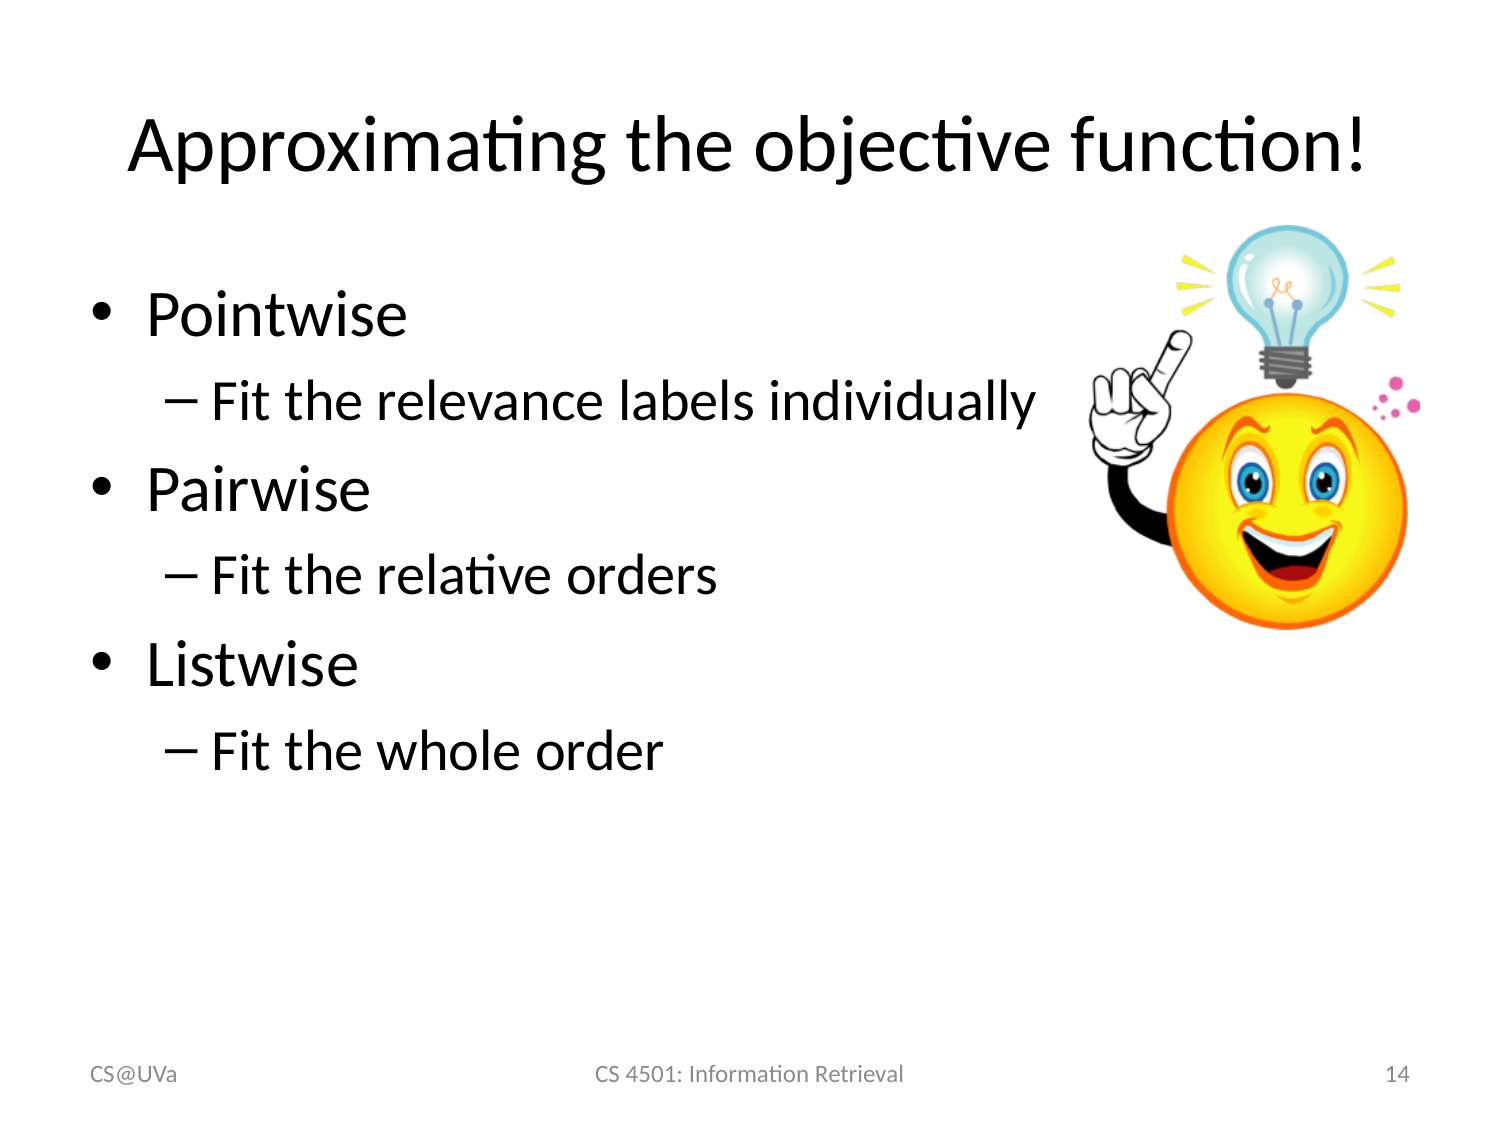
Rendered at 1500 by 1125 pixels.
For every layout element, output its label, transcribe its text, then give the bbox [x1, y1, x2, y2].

title Approximating the objective function! [75, 45, 1425, 233]
slide_number CS@UVa [75, 1042, 425, 1103]
picture [1087, 224, 1420, 630]
list Pointwise Fit the relevance labels individually Pairwise Fit the relative orders Listwise Fit the whole order [75, 262, 1425, 1005]
footer CS 4501: Information Retrieval [512, 1042, 988, 1103]
slide_number 14 [1074, 1042, 1425, 1103]
